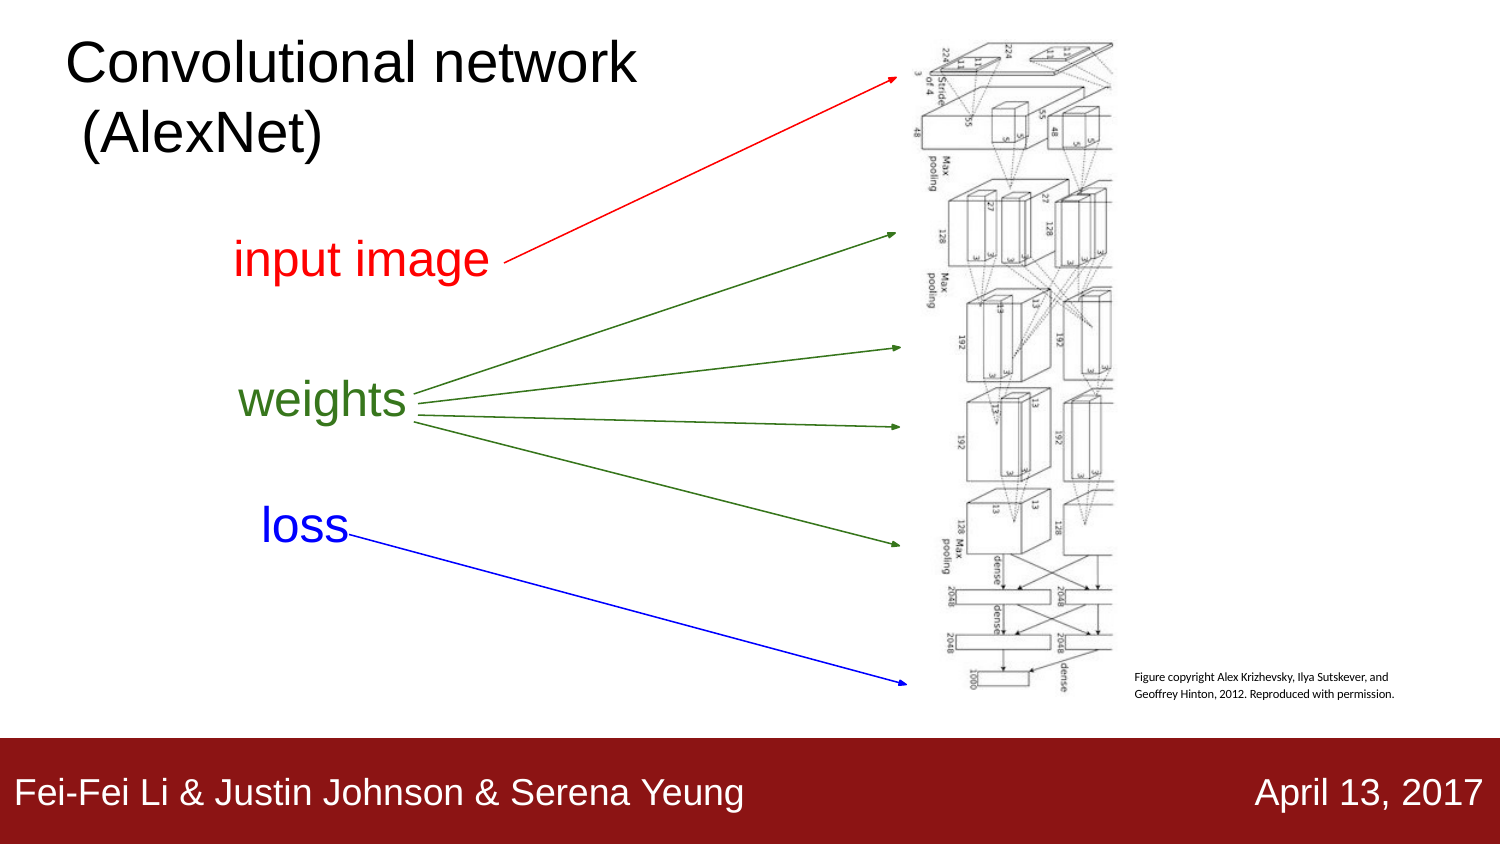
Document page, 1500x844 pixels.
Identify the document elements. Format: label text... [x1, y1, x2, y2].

text_box input image weights loss [231, 224, 494, 553]
footer Fei-Fei Li & Justin Johnson & Serena Yeung [11, 769, 753, 844]
text_box [887, 232, 896, 238]
title Convolutional network (AlexNet) [63, 22, 641, 165]
text_box [911, 39, 1118, 697]
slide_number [1252, 769, 1488, 844]
text_box [892, 345, 901, 351]
text_box Figure copyright Alex Krizhevsky, Ilya Sutskever, and Geoffrey Hinton, 2012. Reproduced with permission. [1132, 664, 1405, 701]
text_box [891, 541, 900, 547]
text_box [892, 424, 900, 430]
text_box [888, 77, 897, 83]
text_box [898, 680, 907, 686]
